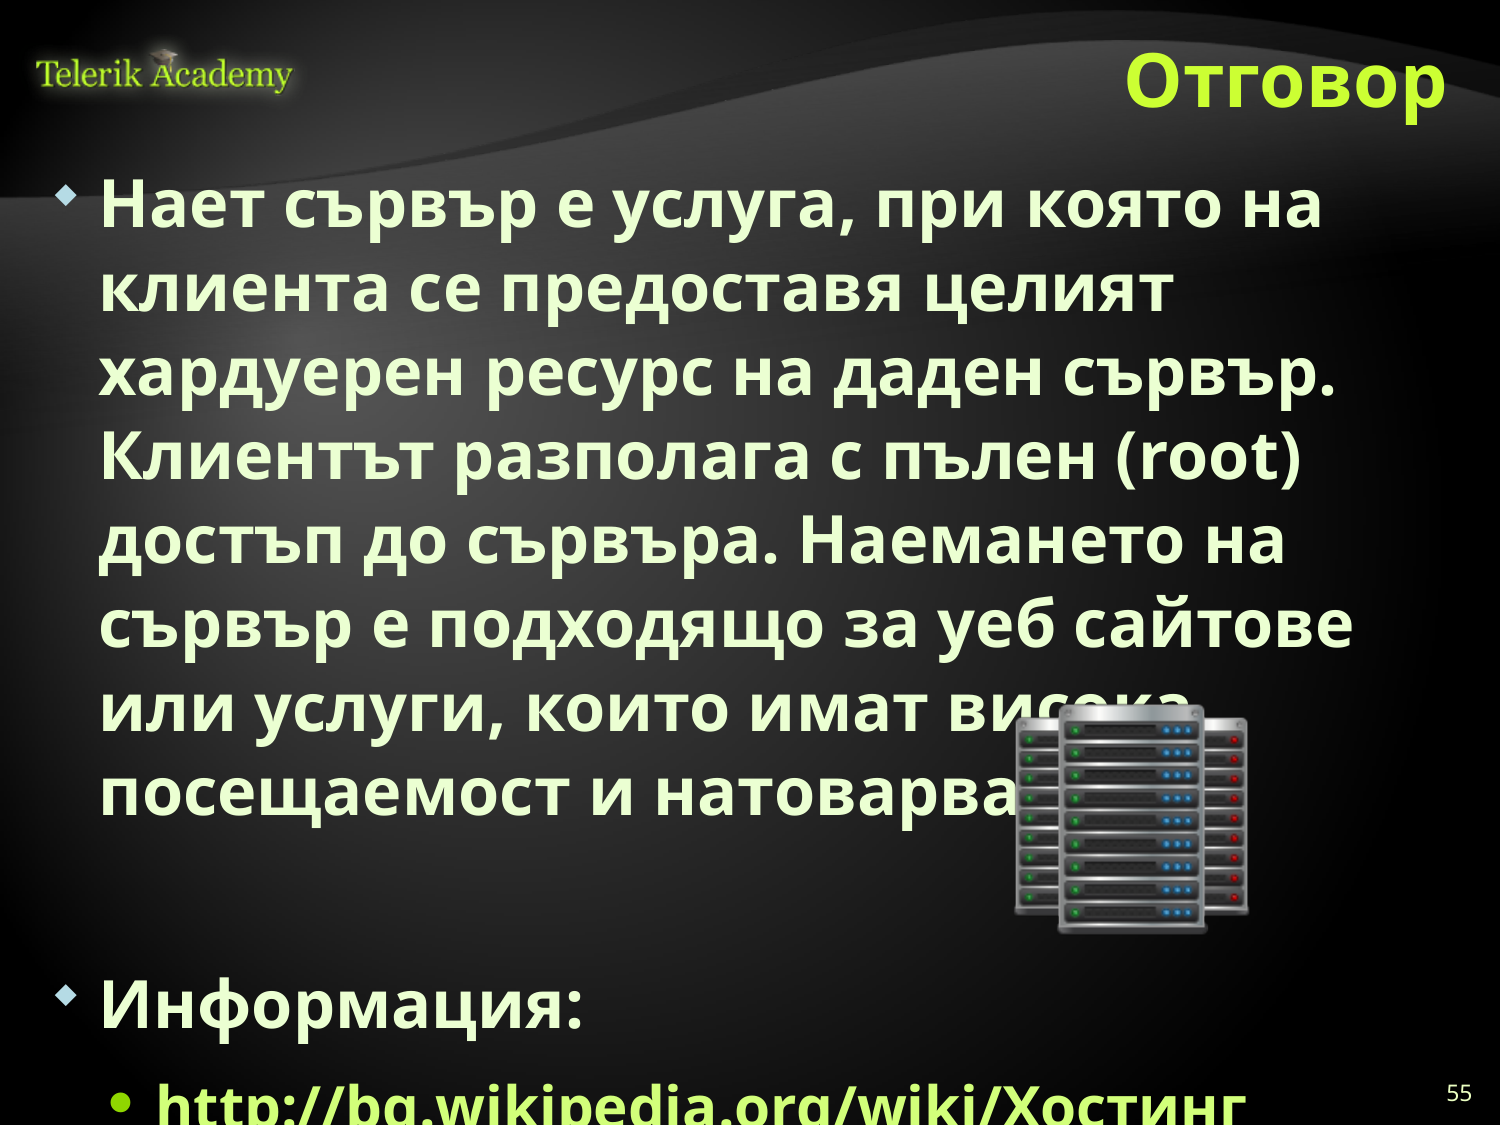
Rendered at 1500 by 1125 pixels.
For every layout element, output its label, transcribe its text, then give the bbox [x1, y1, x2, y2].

slide_number 55 [1412, 1074, 1488, 1113]
list Нает сървър е услуга, при която на клиента се предоставя целият хардуерен ресурс на даден сървър. Клиентът разполага с пълен (root) достъп до сървъра. Наемането на сървър е подходящо за уеб сайтове или услуги, които имат висока посещаемост и натоварване. Информация: http://bg.wikipedia.org/wiki/Хостинг [37, 149, 1463, 1100]
title Отговор [300, 12, 1463, 149]
picture [0, 0, 1500, 1125]
